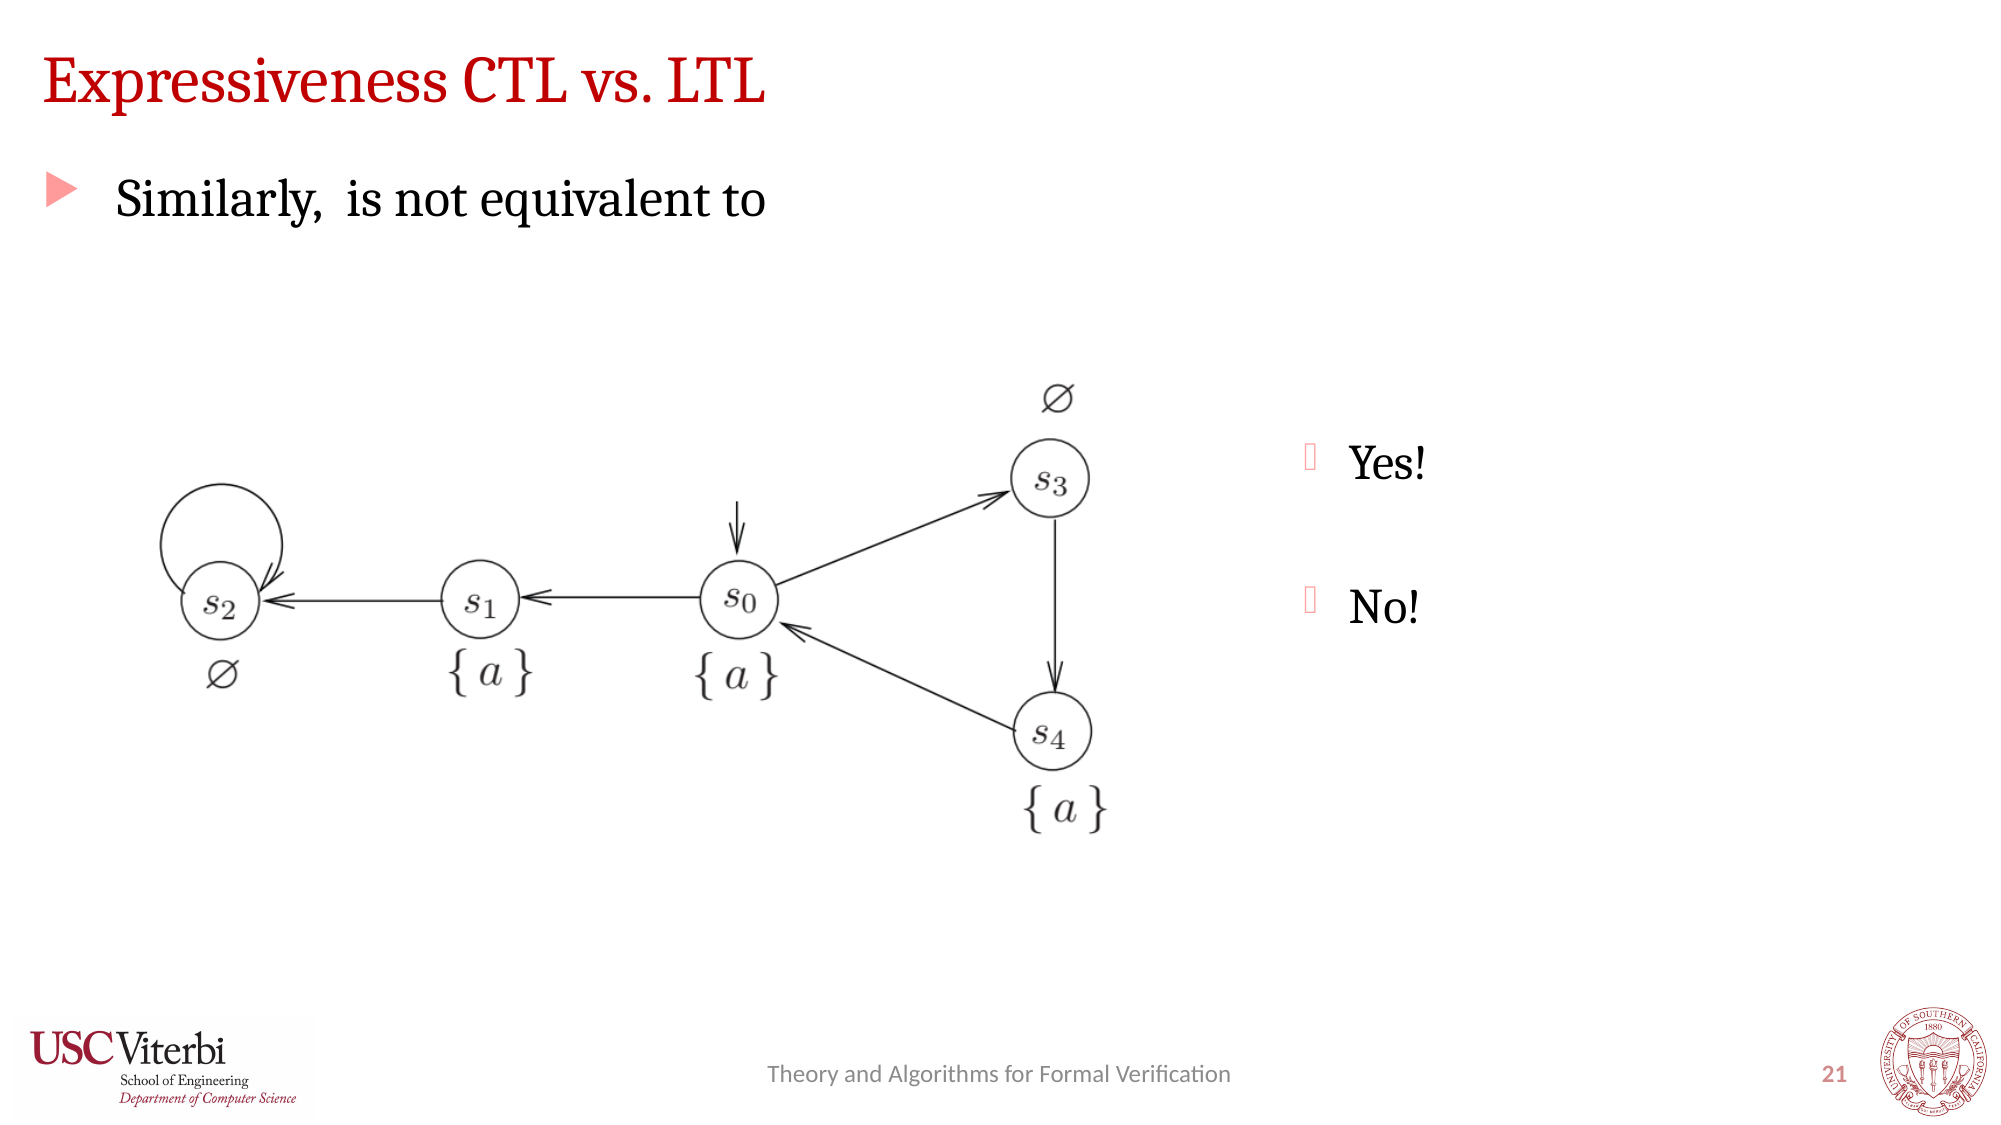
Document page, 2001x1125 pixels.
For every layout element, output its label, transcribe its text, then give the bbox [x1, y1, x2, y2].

slide_number 21 [1684, 1042, 1863, 1103]
footer Theory and Algorithms for Formal Verification [662, 1042, 1338, 1103]
picture [60, 353, 1265, 887]
picture [12, 1014, 316, 1119]
picture [1879, 1002, 1988, 1119]
title Expressiveness CTL vs. LTL [27, 12, 1947, 150]
